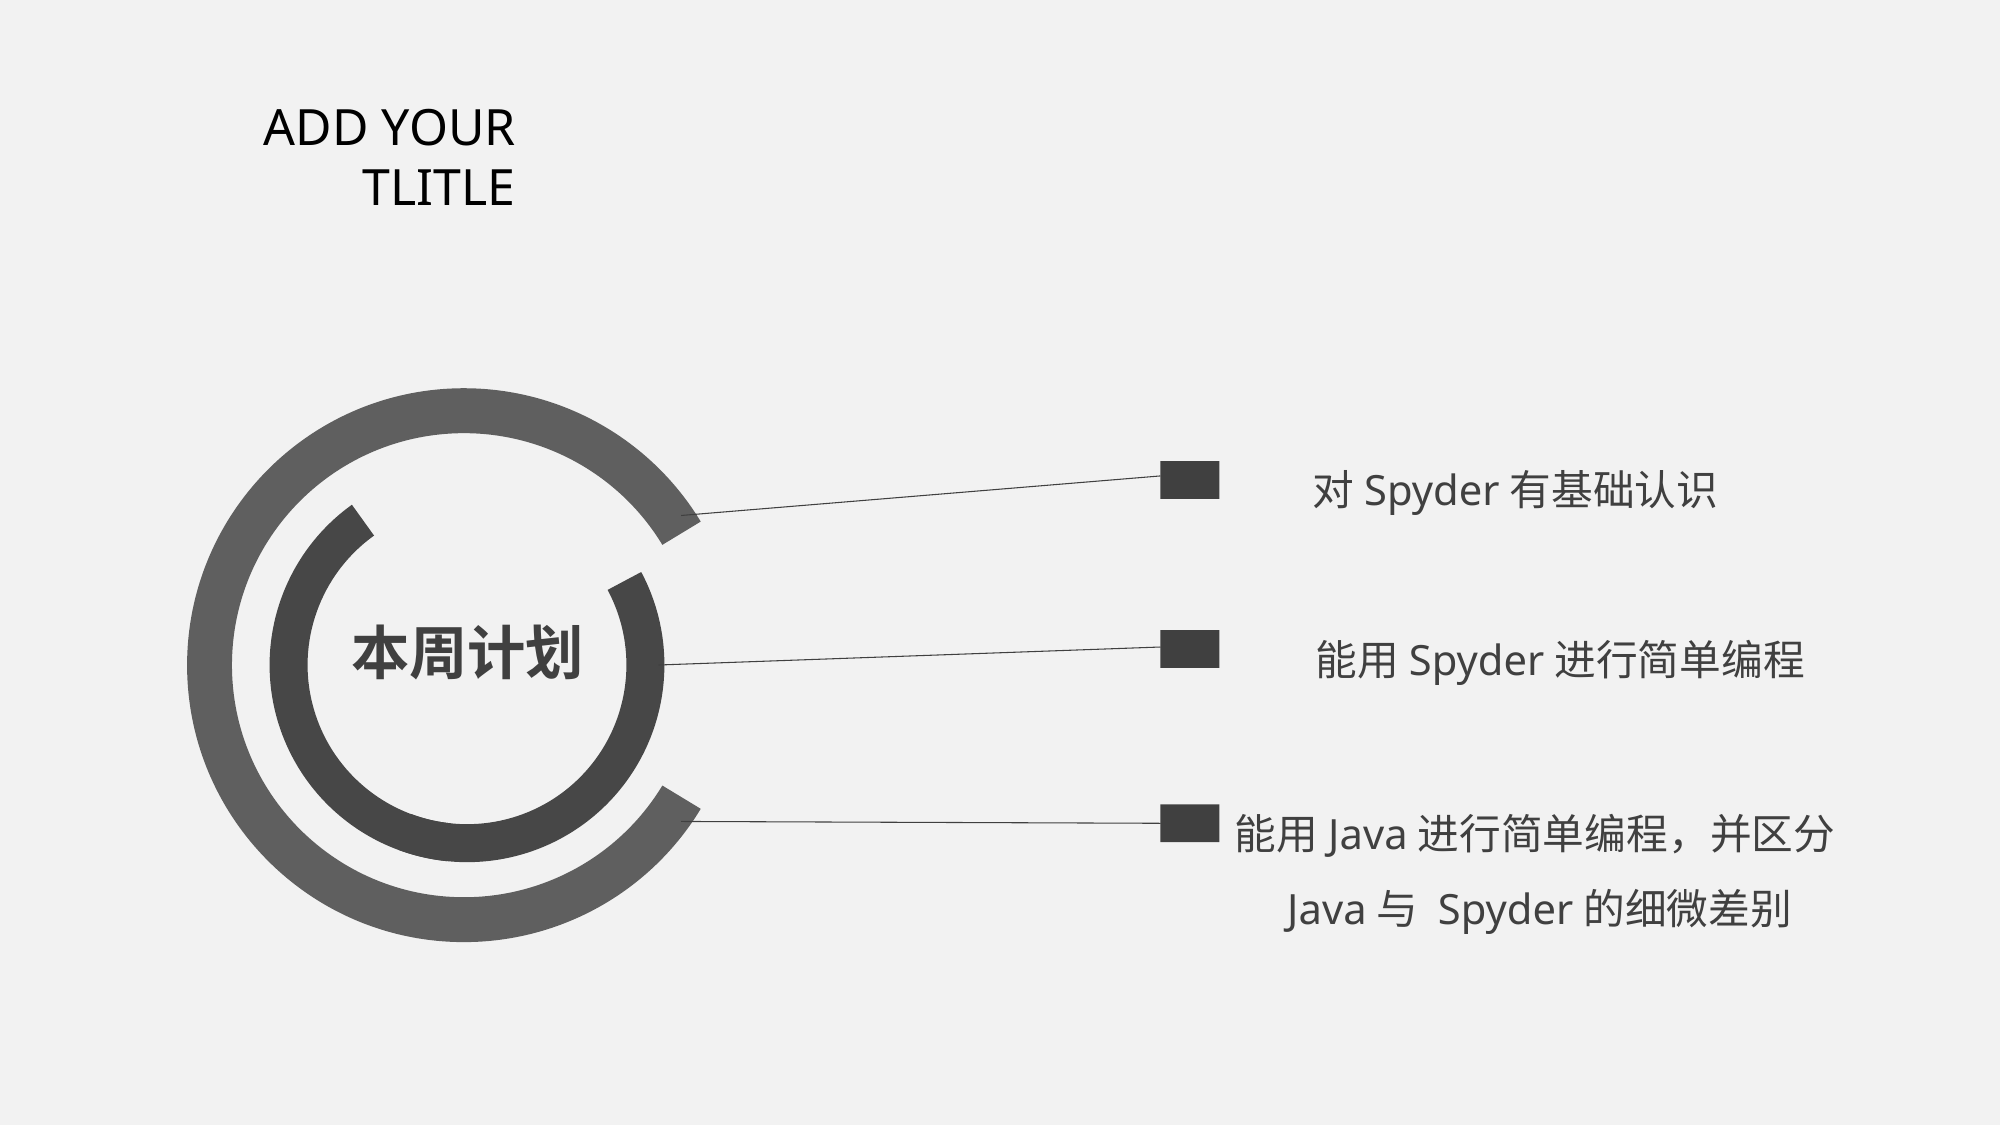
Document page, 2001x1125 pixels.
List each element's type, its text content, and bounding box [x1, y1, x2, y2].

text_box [1160, 439, 1812, 515]
text_box ADD YOUR TLITLE [93, 87, 531, 223]
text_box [1160, 782, 1860, 935]
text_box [658, 475, 1161, 863]
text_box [269, 467, 665, 863]
text_box [187, 468, 269, 862]
text_box [270, 863, 658, 943]
text_box [270, 388, 658, 467]
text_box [1161, 608, 1901, 685]
